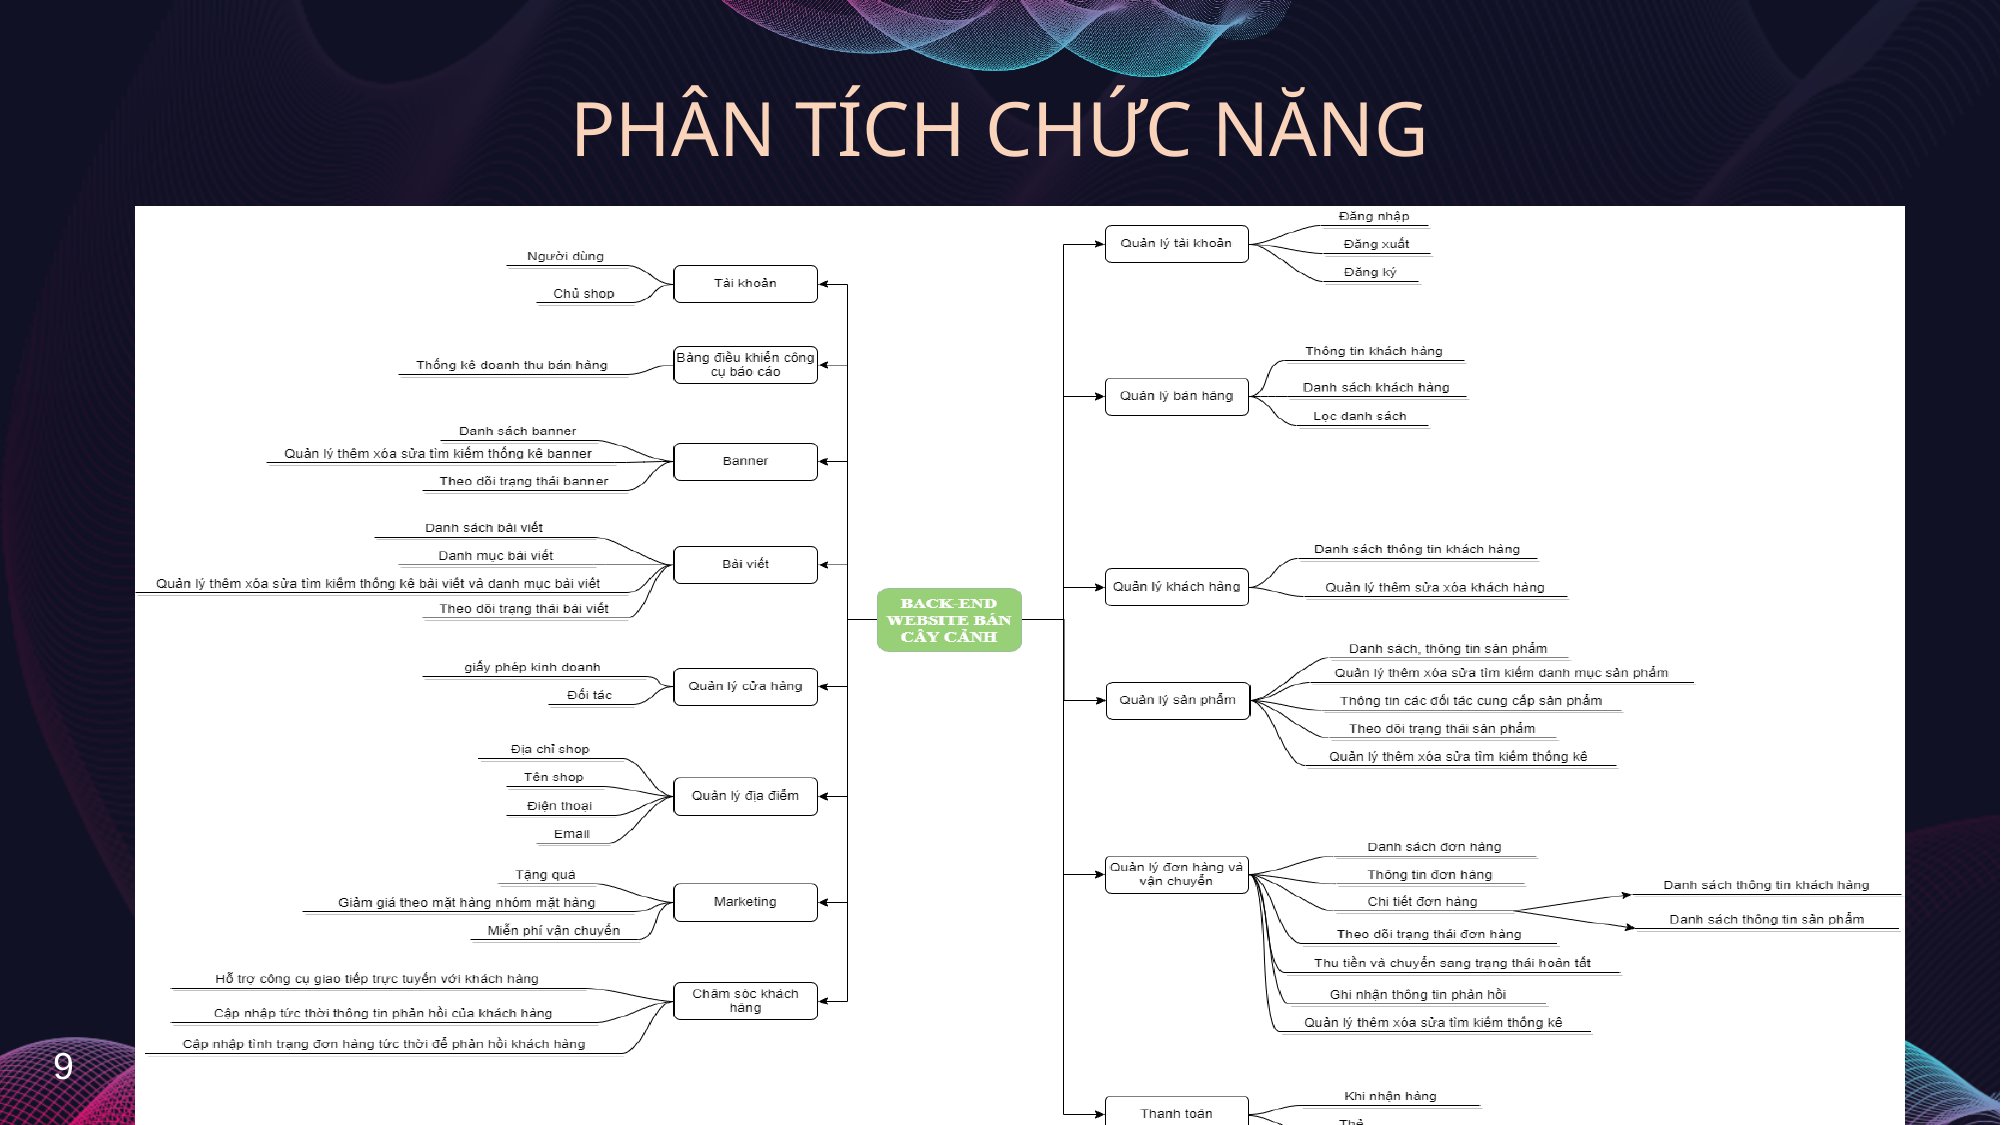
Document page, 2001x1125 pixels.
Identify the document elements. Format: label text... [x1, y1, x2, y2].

picture [682, 0, 1318, 74]
text_box 9 [38, 1034, 135, 1095]
text_box PHÂN TÍCH CHỨC NĂNG [533, 74, 1467, 180]
picture [0, 206, 2000, 1125]
